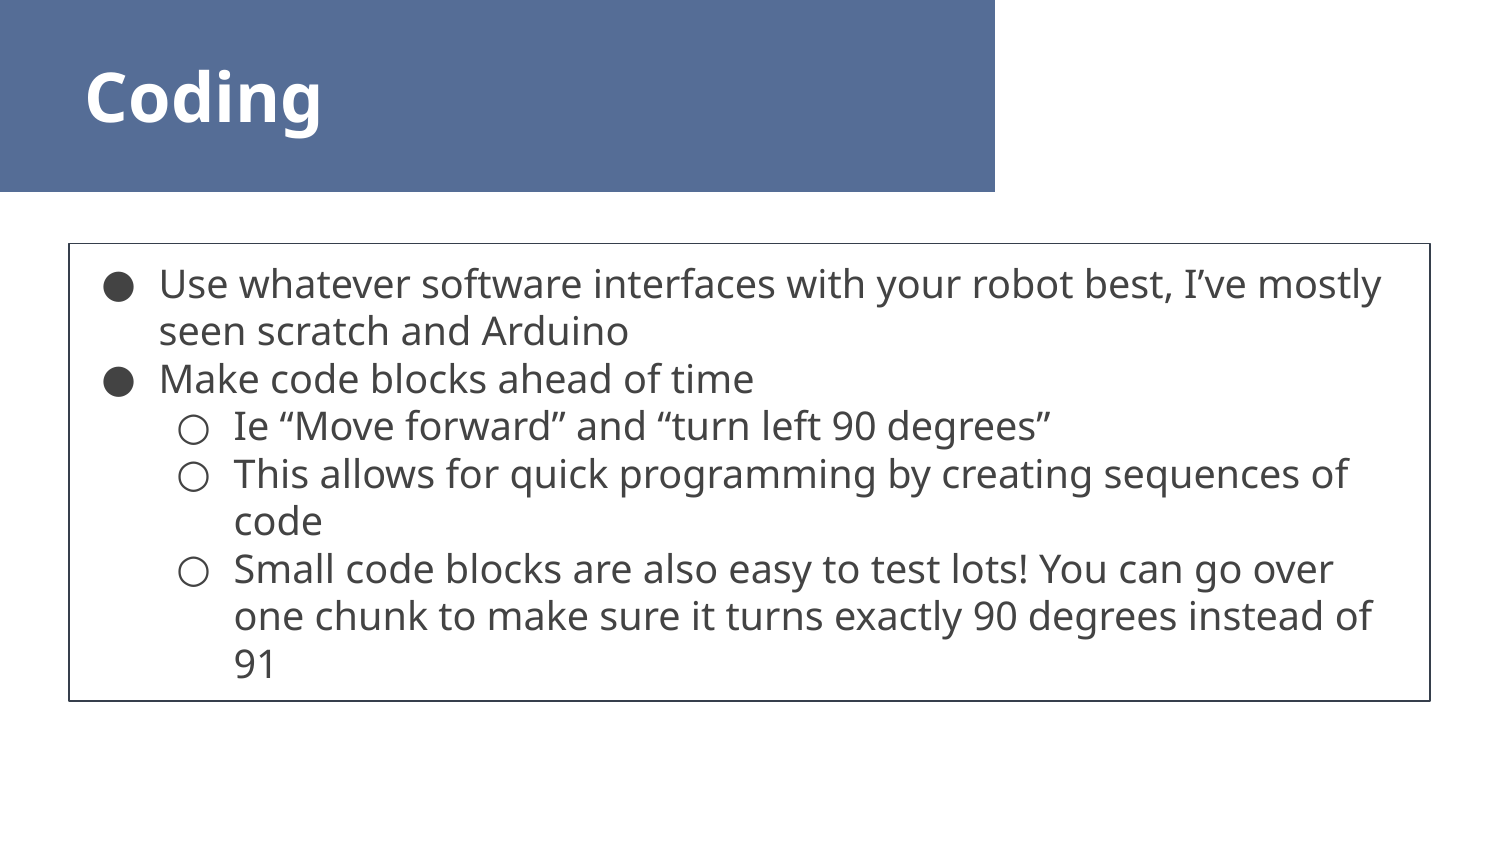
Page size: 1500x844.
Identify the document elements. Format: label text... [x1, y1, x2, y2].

title Coding [69, 39, 824, 211]
text_box [0, 0, 995, 192]
text_box Use whatever software interfaces with your robot best, I’ve mostly seen scratch and Arduino Make code blocks ahead of time Ie “Move forward” and “turn left 90 degrees” This allows for quick programming by creating sequences of code Small code blocks are also easy to test lots! You can go over one chunk to make sure it turns exactly 90 degrees instead of 91 [68, 243, 1431, 701]
